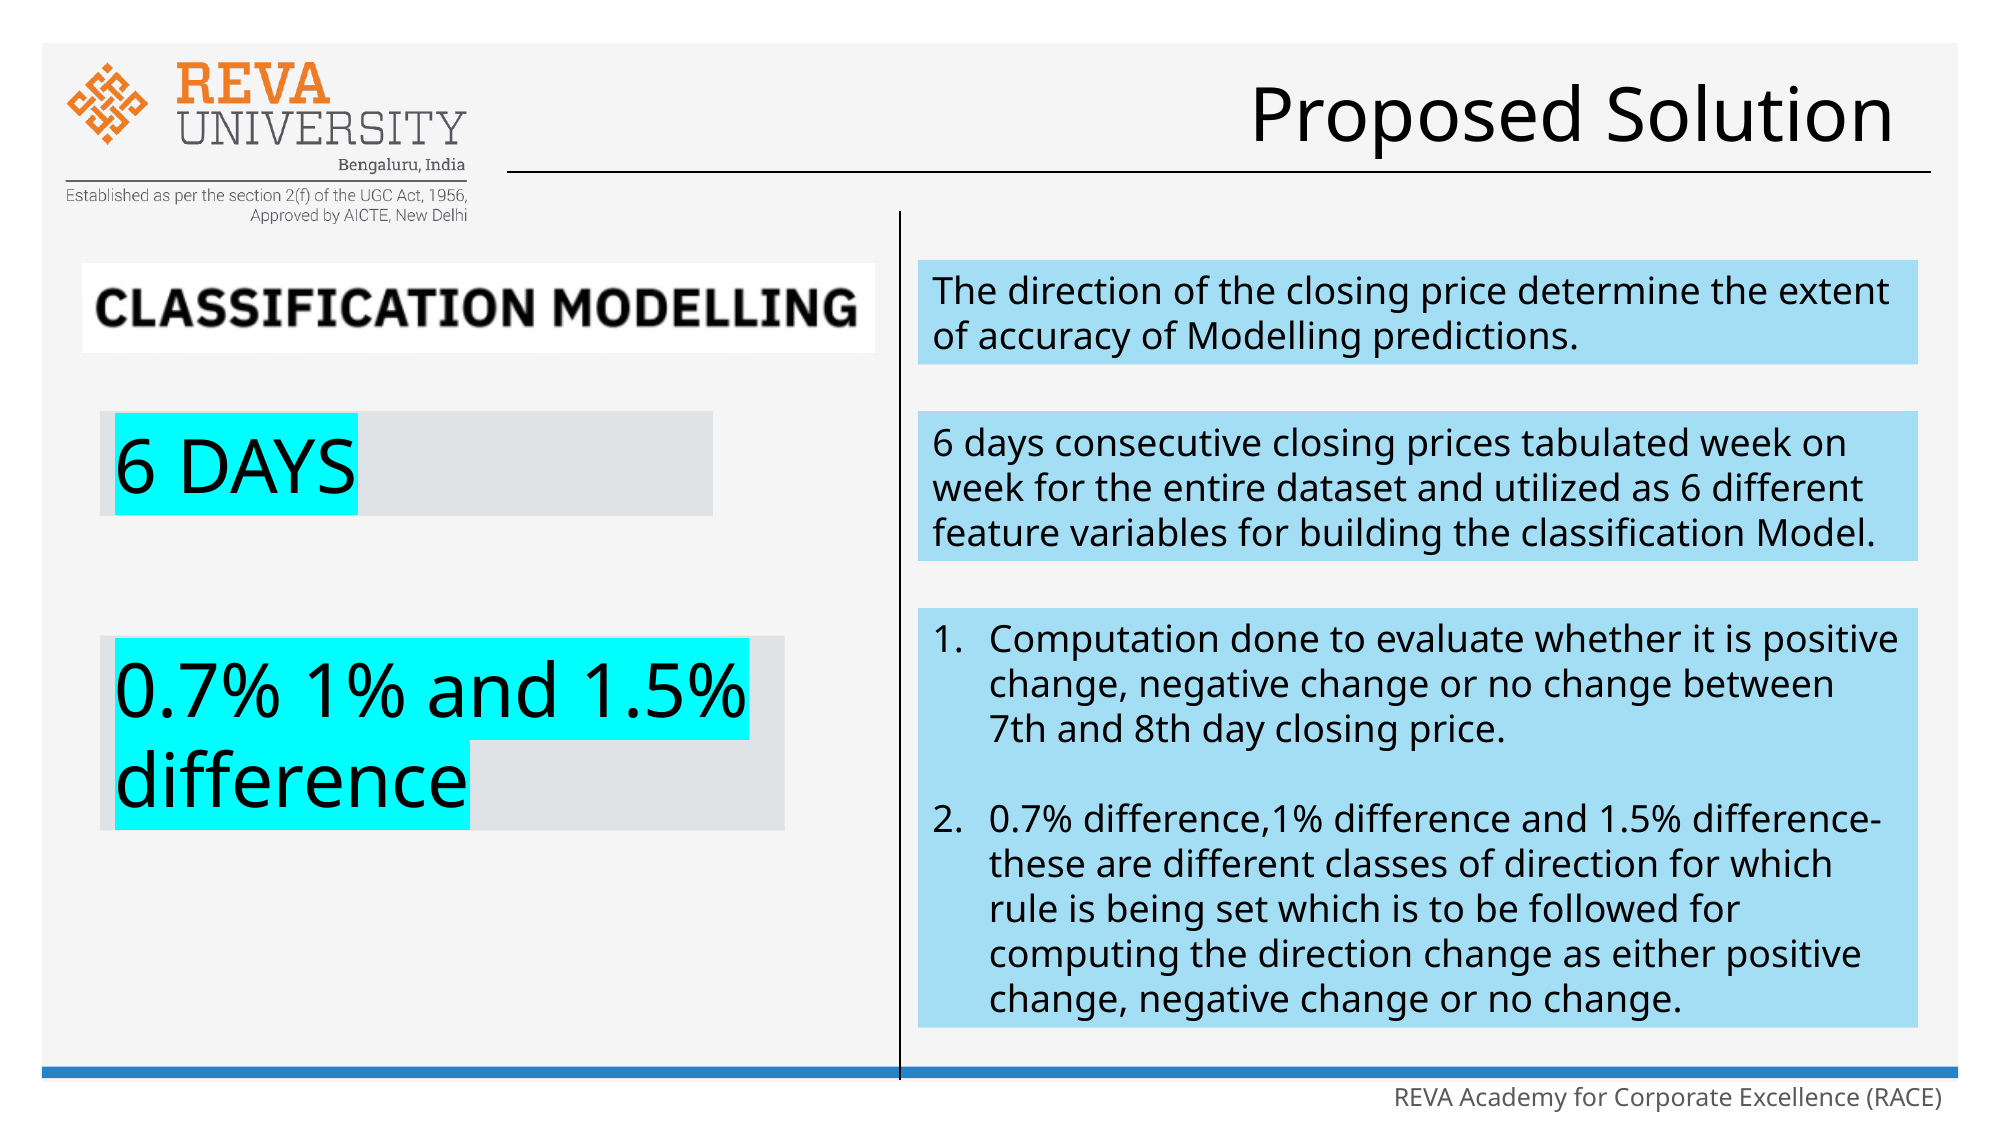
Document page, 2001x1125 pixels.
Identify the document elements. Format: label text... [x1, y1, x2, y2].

text_box 6 days consecutive closing prices tabulated week on week for the entire dataset and utilized as 6 different feature variables for building the classification Model. [917, 411, 1918, 561]
text_box 6 DAYS [99, 411, 713, 516]
title Proposed Solution [555, 62, 1931, 173]
picture [82, 263, 875, 353]
text_box 0.7% 1% and 1.5% difference [99, 635, 785, 831]
picture [65, 62, 467, 224]
text_box The direction of the closing price determine the extent of accuracy of Modelling predictions. [917, 259, 1918, 365]
text_box Computation done to evaluate whether it is positive change, negative change or no change between 7th and 8th day closing price. 0.7% difference,1% difference and 1.5% difference-these are different classes of direction for which rule is being set which is to be followed for computing the direction change as either positive change, negative change or no change. [917, 608, 1918, 1028]
